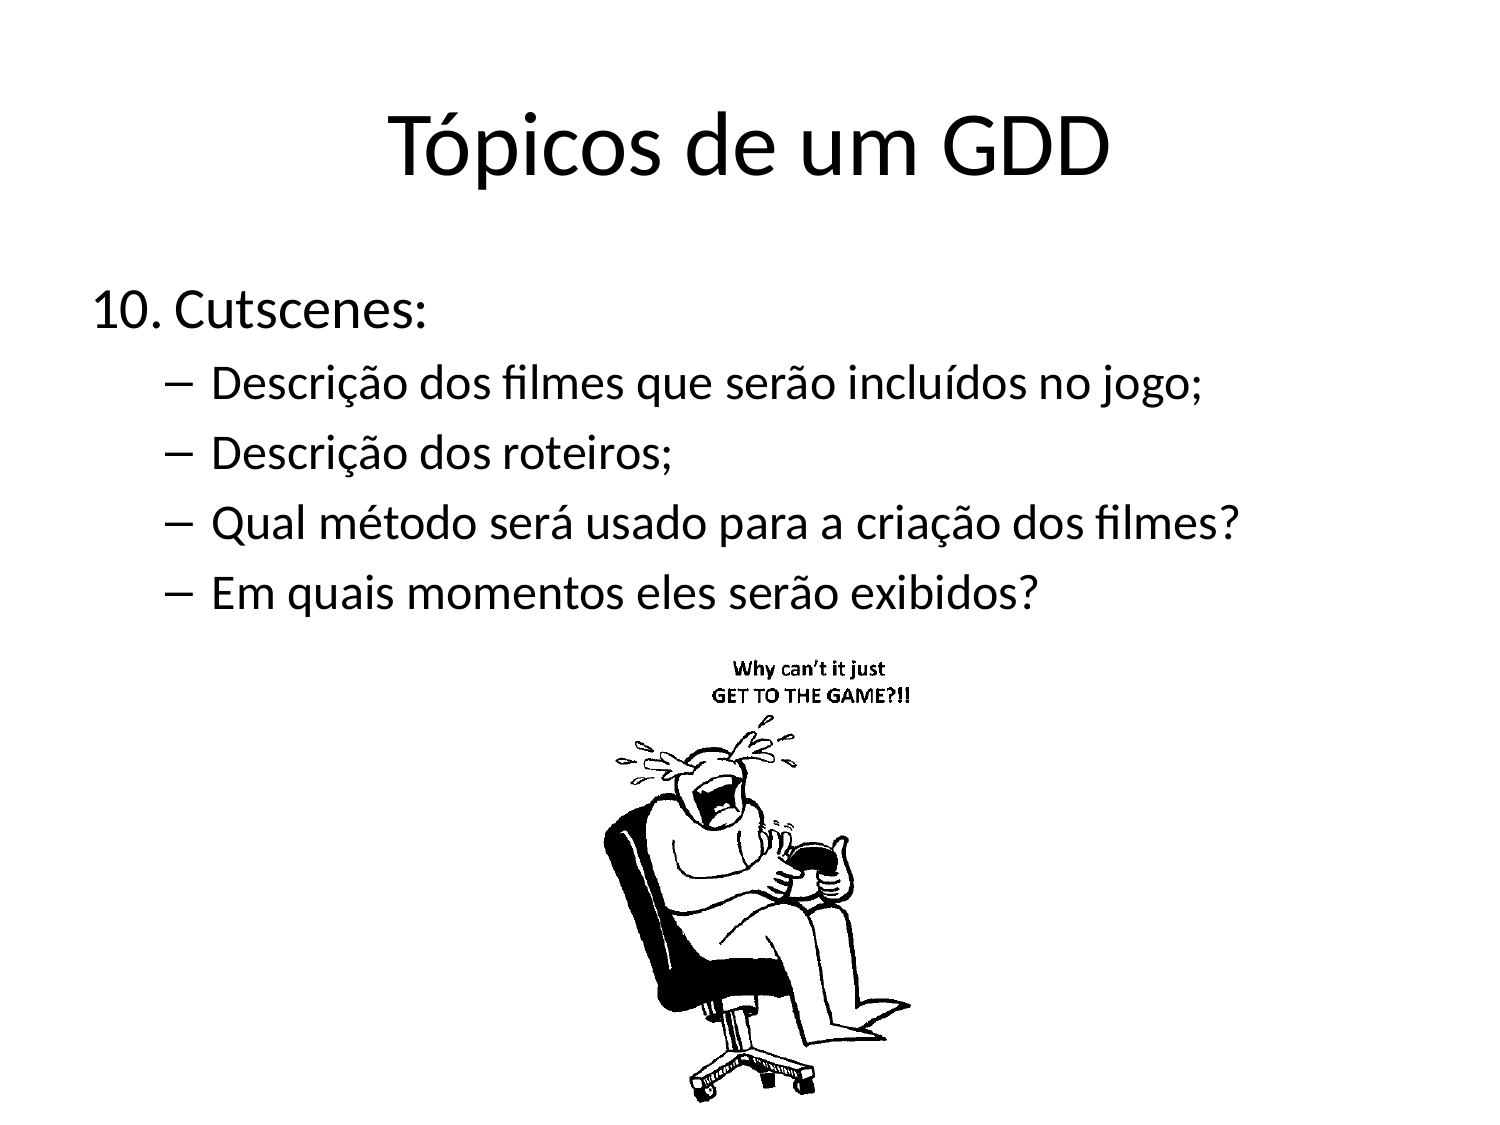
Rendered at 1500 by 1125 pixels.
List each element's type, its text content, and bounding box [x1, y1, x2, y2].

list Cutscenes: Descrição dos filmes que serão incluídos no jogo; Descrição dos roteiros; Qual método será usado para a criação dos filmes? Em quais momentos eles serão exibidos? [75, 262, 1425, 1005]
picture [578, 629, 922, 1112]
title Tópicos de um GDD [75, 45, 1425, 233]
